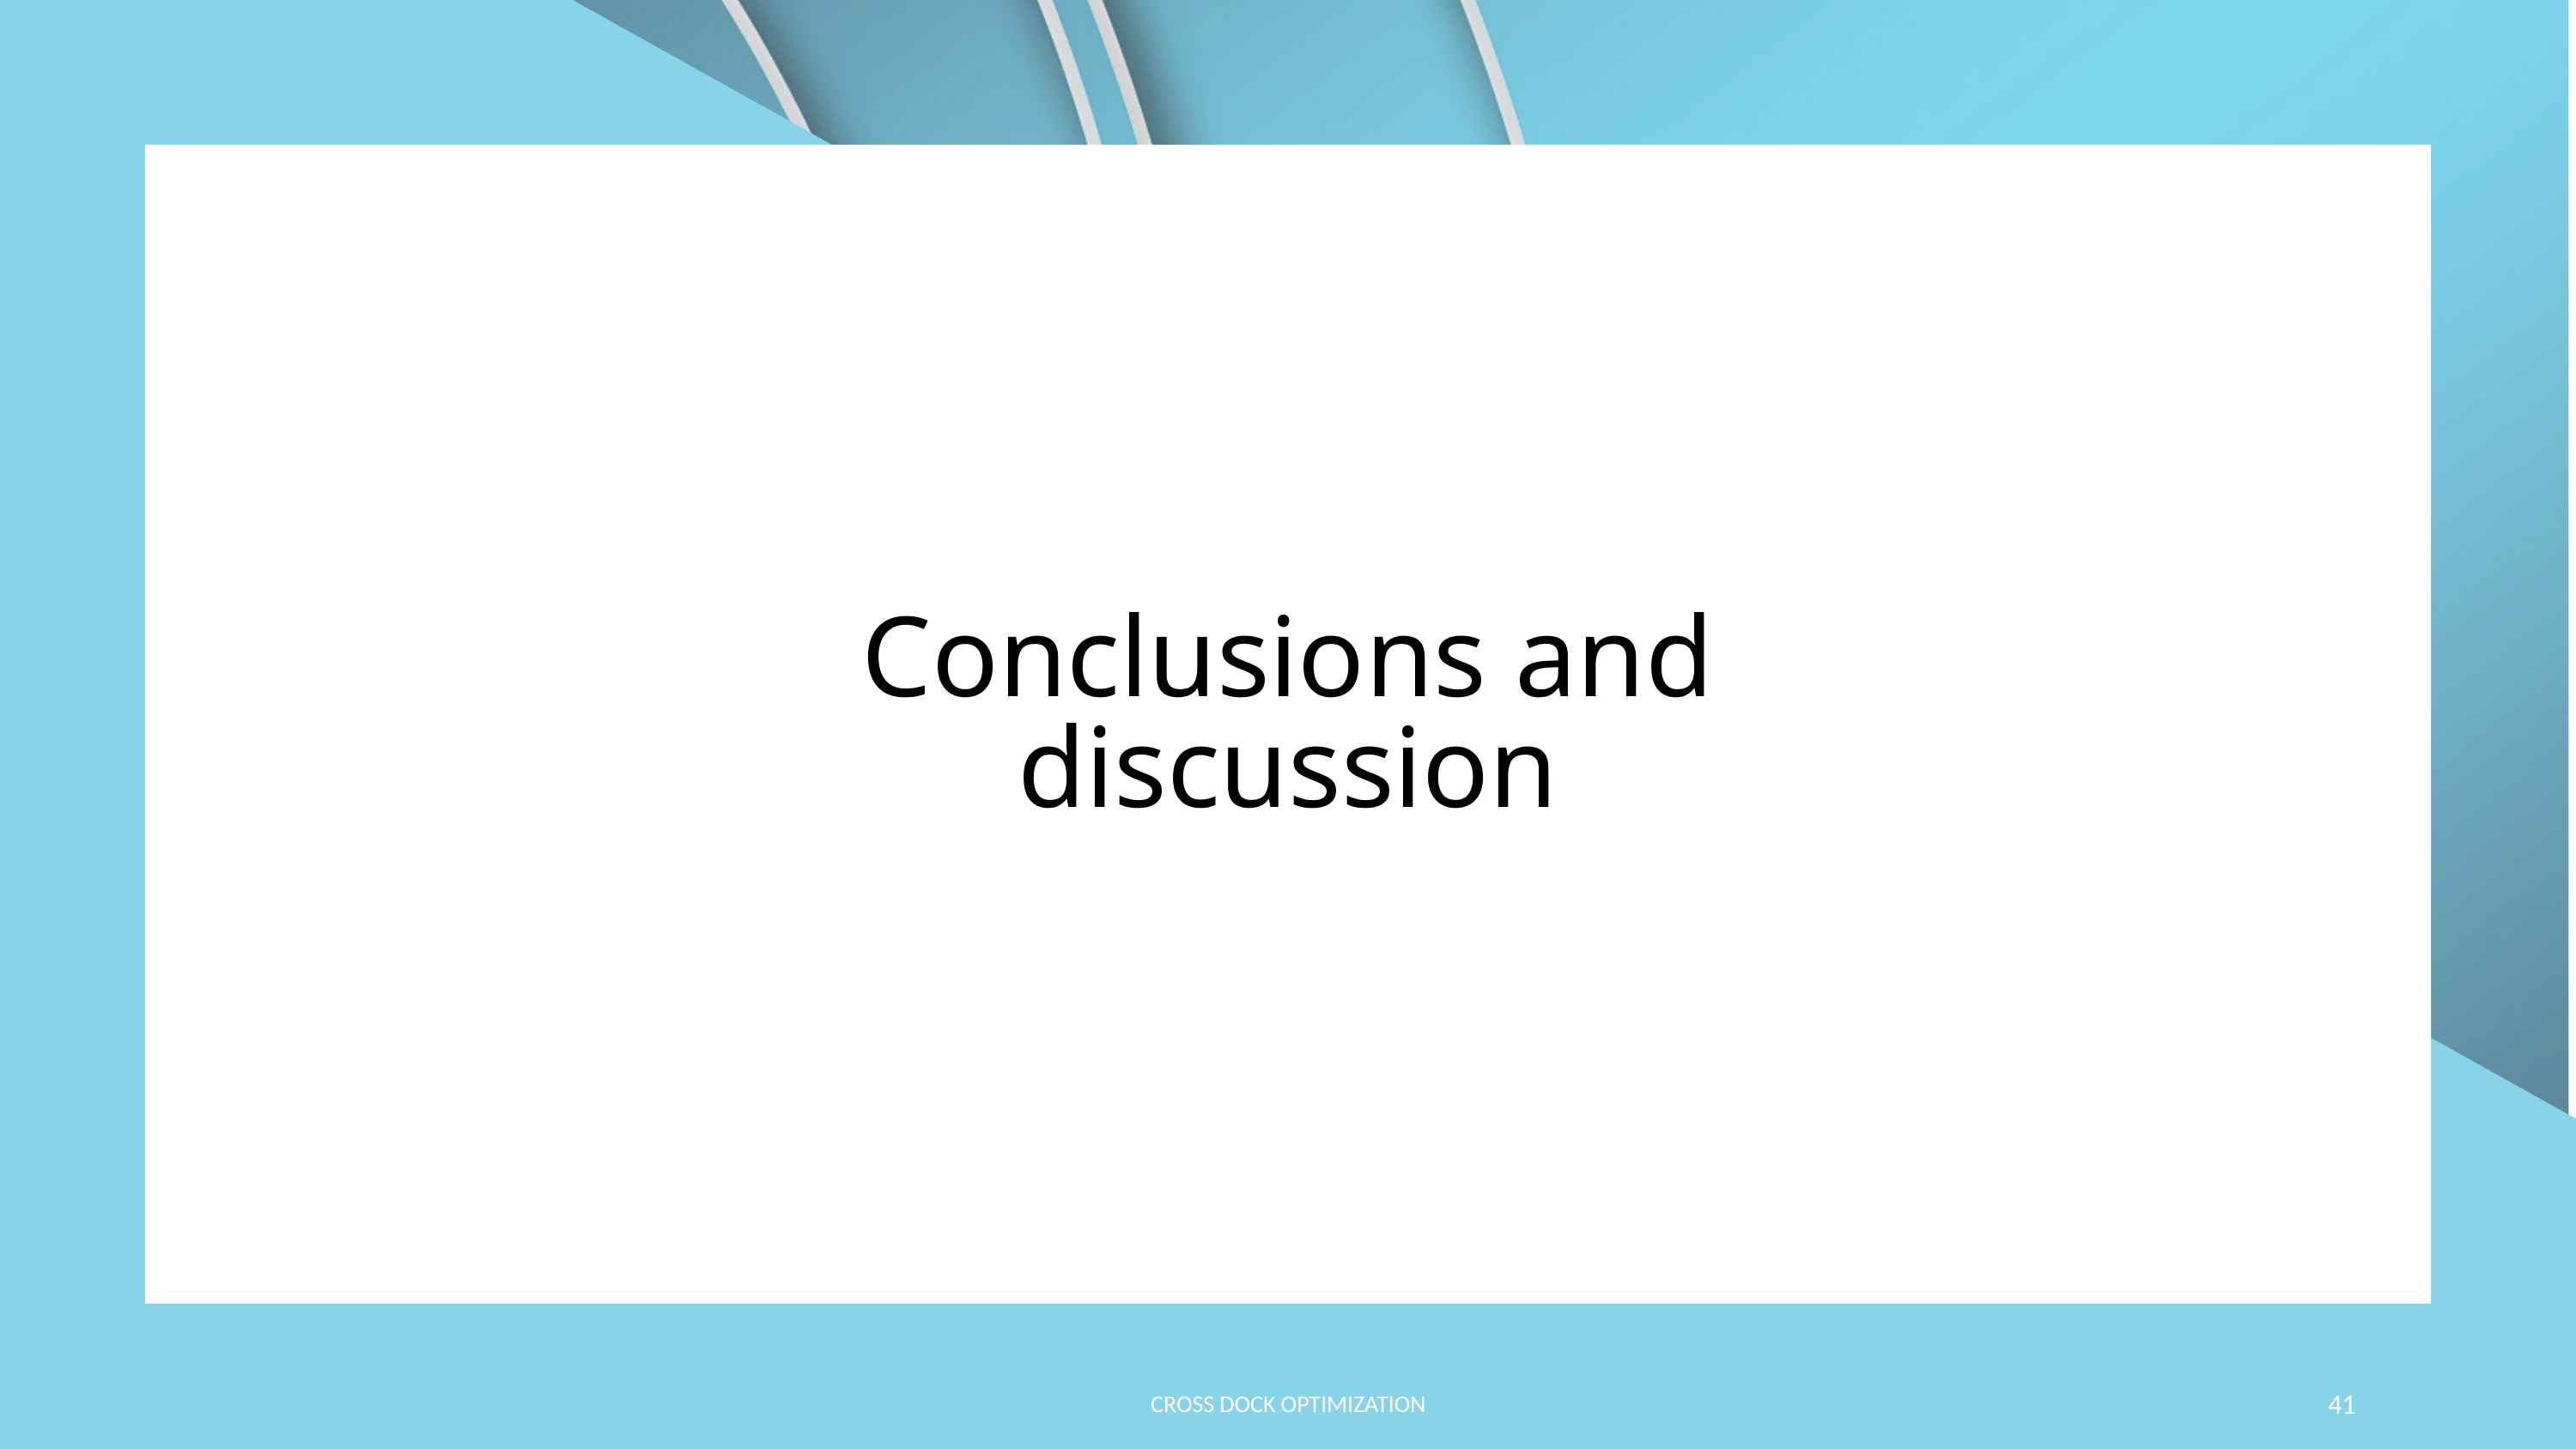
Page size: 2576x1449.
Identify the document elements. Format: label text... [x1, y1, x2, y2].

text_box [144, 144, 2432, 1304]
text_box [622, 594, 1954, 854]
text_box [0, 0, 2576, 1449]
slide_number 41 [2092, 1364, 2369, 1442]
footer Cross dock optimization [779, 1364, 1798, 1442]
text_box [574, 0, 2569, 1114]
